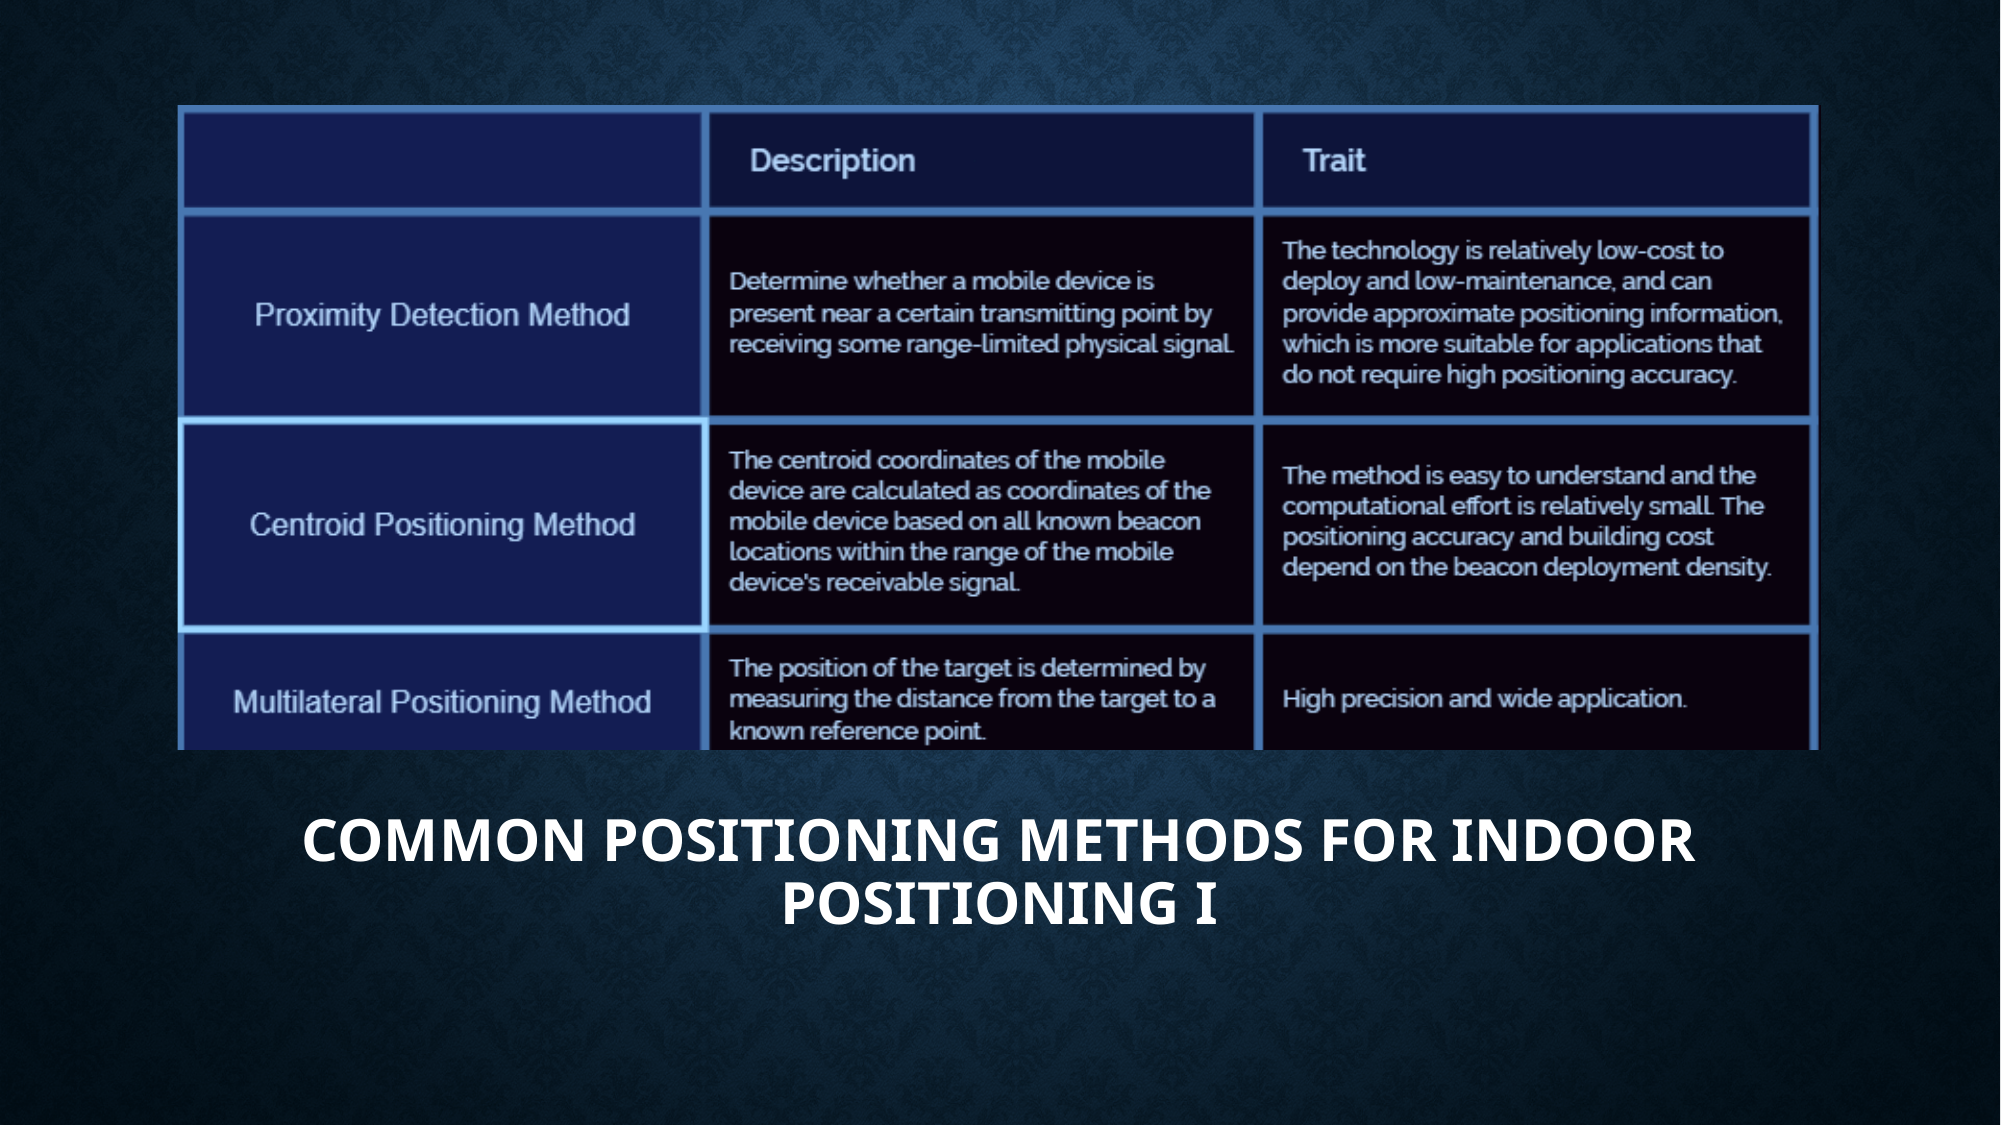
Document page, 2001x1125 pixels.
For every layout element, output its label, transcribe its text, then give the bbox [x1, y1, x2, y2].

picture [177, 104, 1822, 751]
title Common positioning methods for indoor positioning I [149, 790, 1849, 945]
